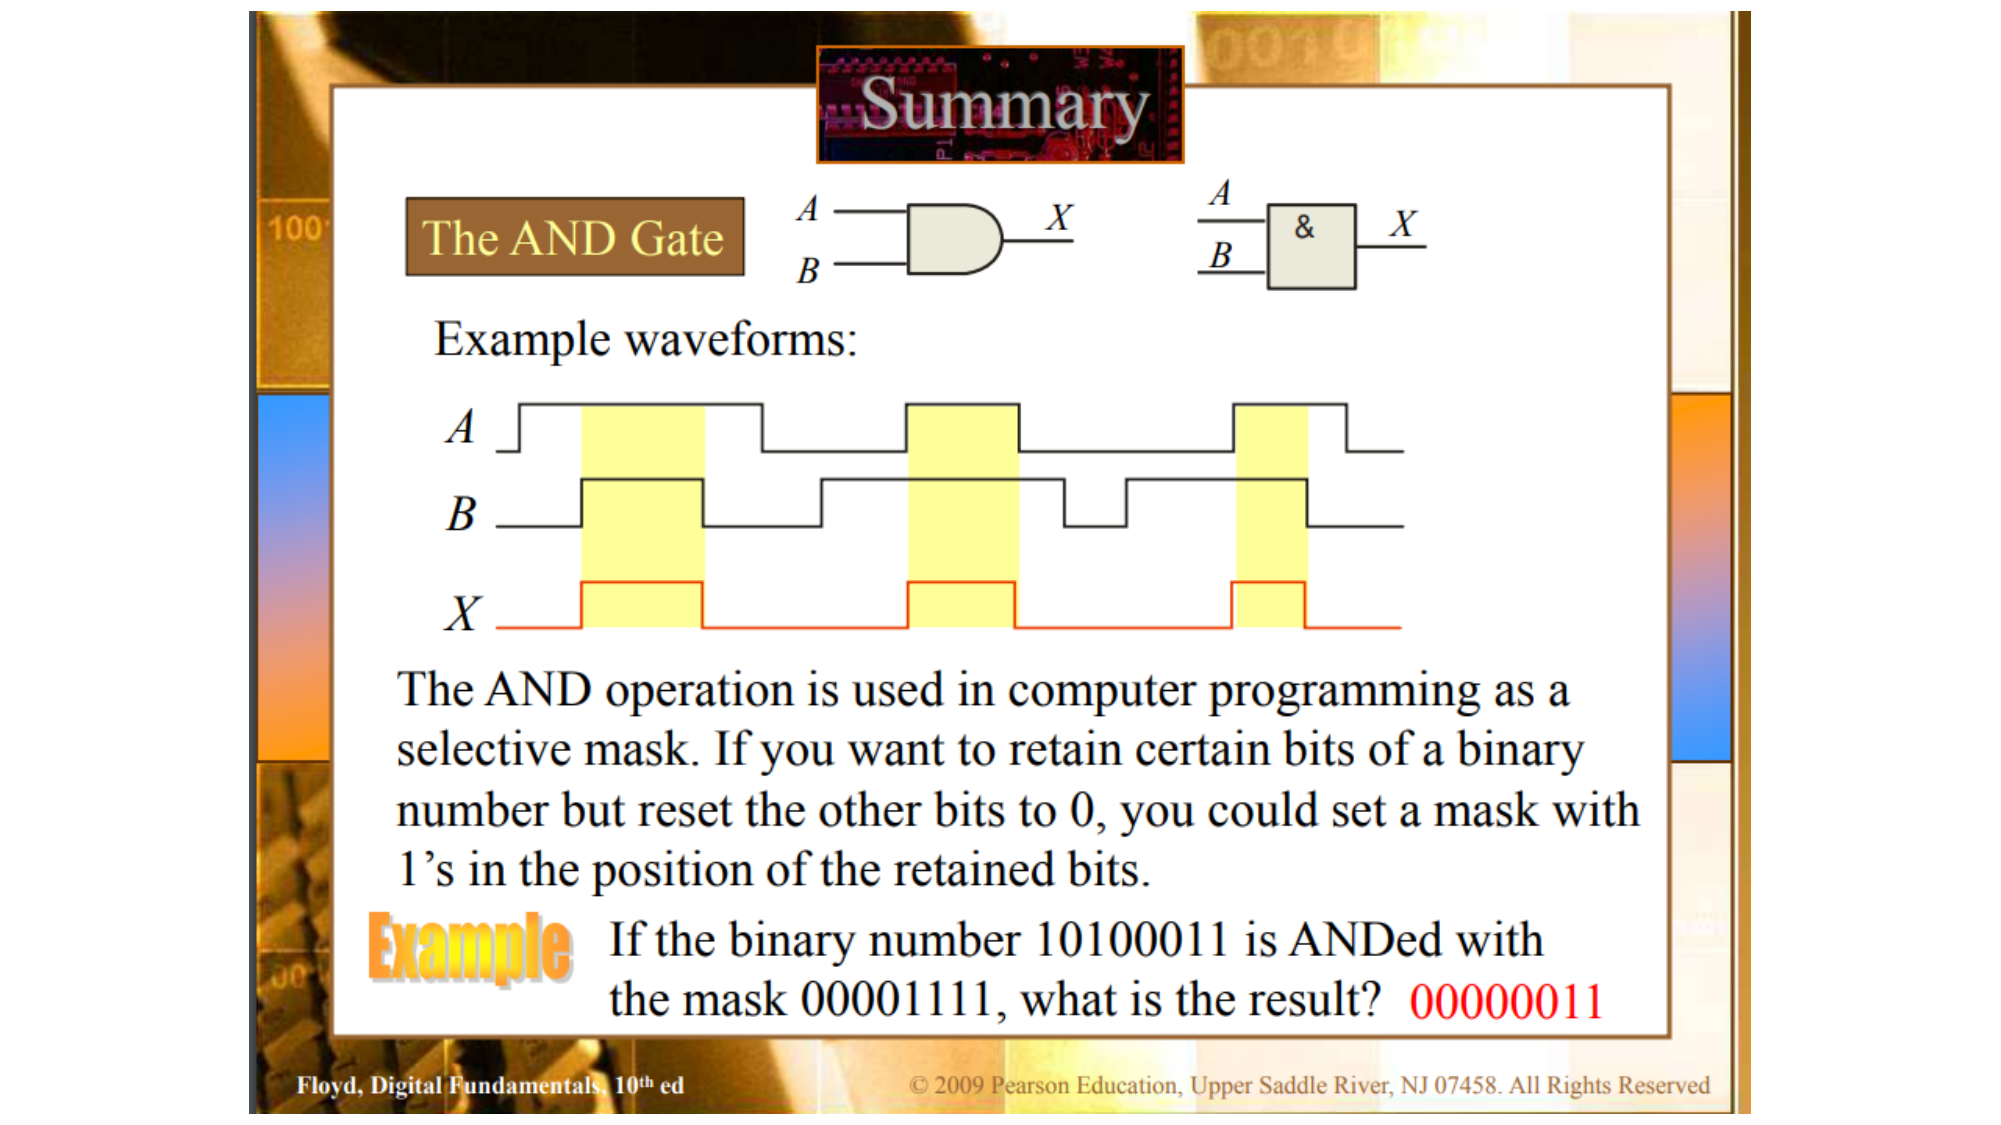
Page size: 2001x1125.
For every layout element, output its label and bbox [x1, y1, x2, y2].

picture [249, 11, 1751, 1114]
